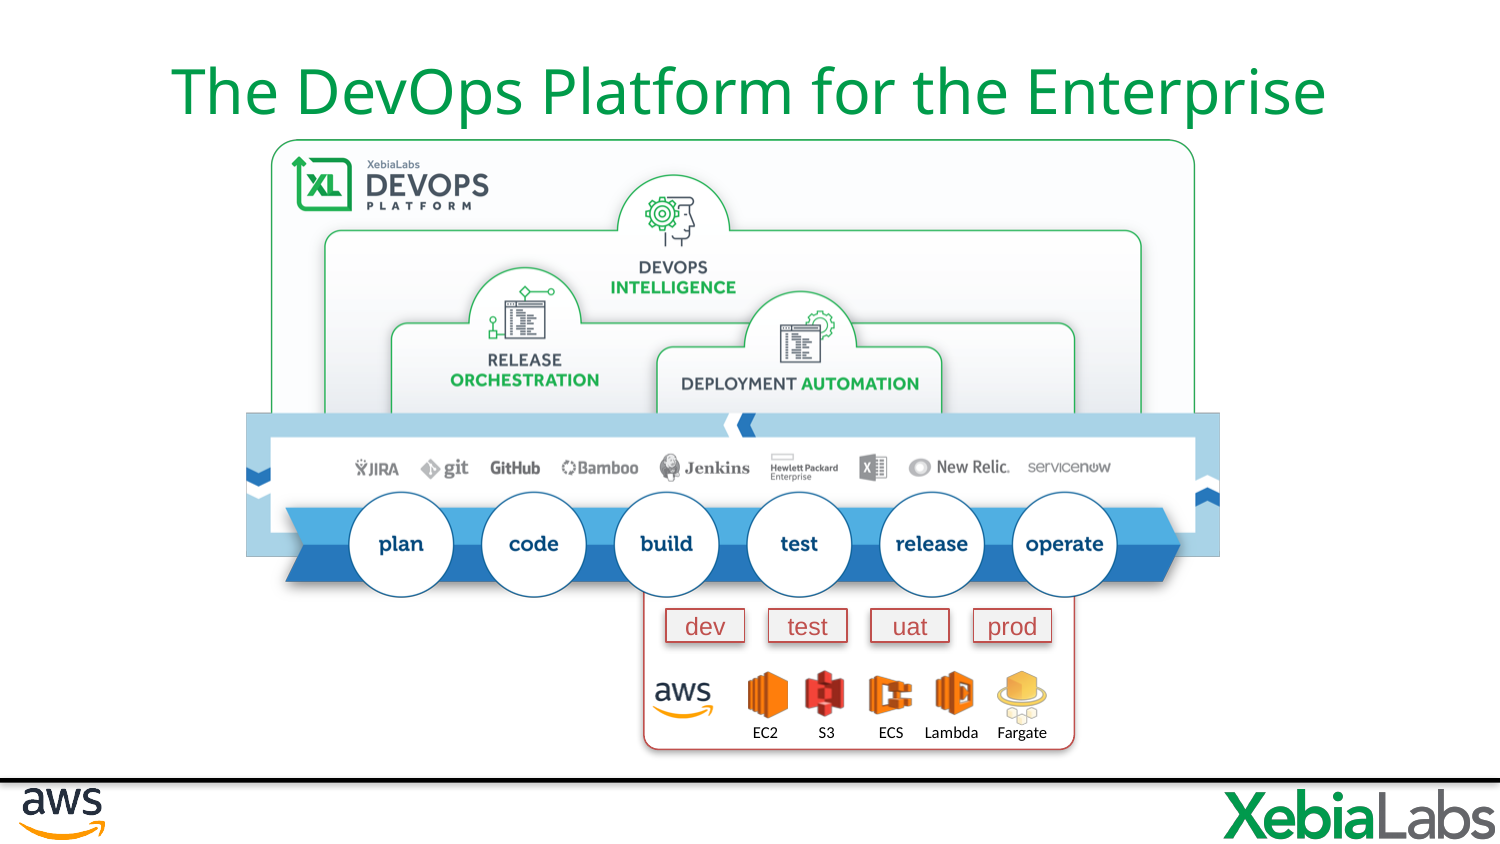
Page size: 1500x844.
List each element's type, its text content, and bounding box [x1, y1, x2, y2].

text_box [245, 138, 1220, 751]
picture [1218, 788, 1500, 840]
title The DevOps Platform for the Enterprise [0, 45, 1500, 140]
picture [19, 788, 105, 840]
